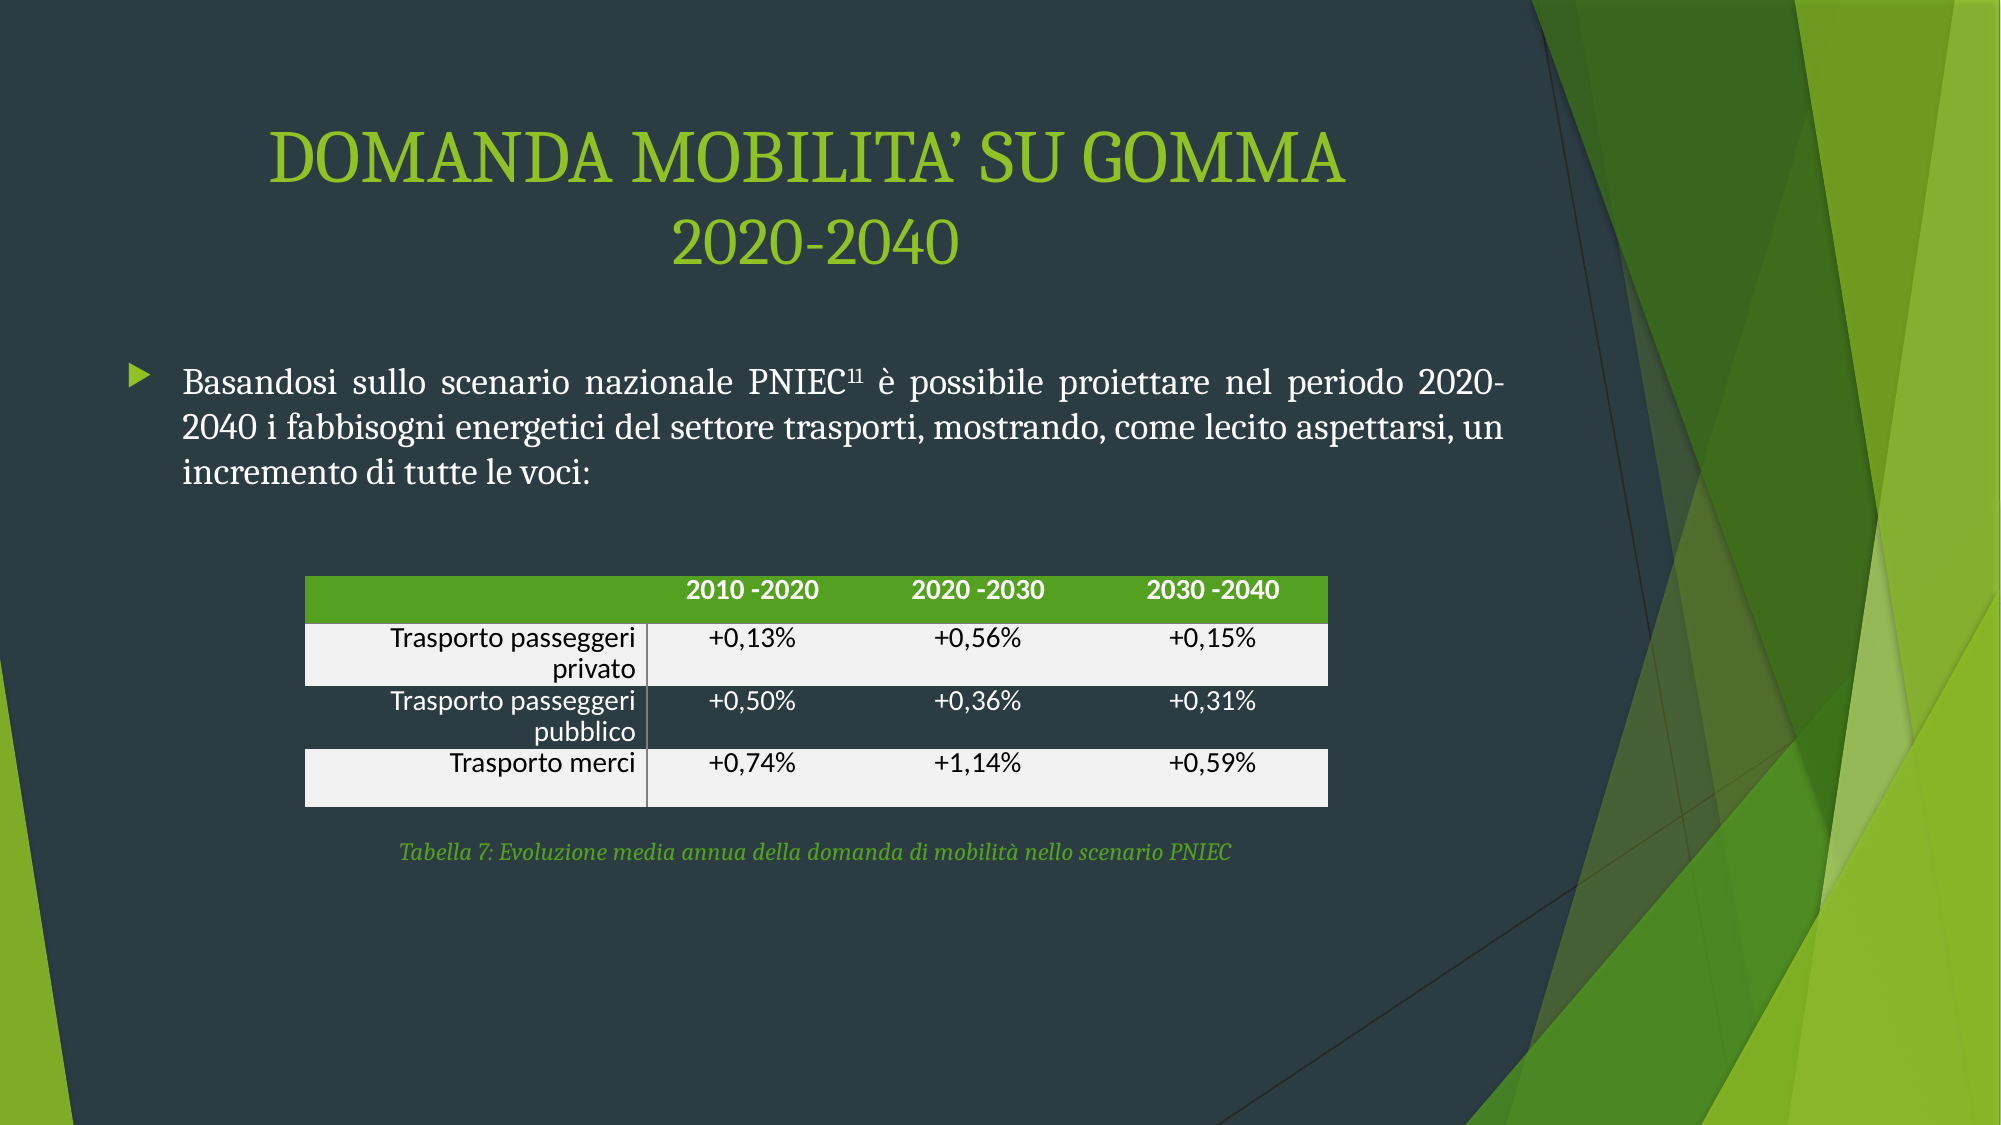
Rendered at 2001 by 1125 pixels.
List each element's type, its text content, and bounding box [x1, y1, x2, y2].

table_cell Trasporto passeggeri privato [305, 624, 646, 686]
table_cell +0,74% [648, 749, 858, 807]
table_cell +0,15% [1098, 624, 1328, 686]
list Basandosi sullo scenario nazionale PNIEC11 è possibile proiettare nel periodo 2020-2040 i fabbisogni energetici del settore trasporti, mostrando, come lecito aspettarsi, un incremento di tutte le voci: [111, 349, 1522, 558]
table_header 2020 -2030 [858, 576, 1098, 623]
table_cell Trasporto merci [305, 749, 646, 807]
table_header [305, 576, 647, 623]
table_cell +1,14% [858, 749, 1098, 807]
table_cell Trasporto passeggeri pubblico [305, 686, 646, 749]
table_cell +0,31% [1098, 686, 1328, 749]
text_box Tabella 7: Evoluzione media annua della domanda di mobilità nello scenario PNIEC [304, 827, 1328, 873]
table_cell +0,59% [1098, 749, 1328, 807]
table_cell +0,13% [648, 624, 858, 686]
title DOMANDA MOBILITA’ SU GOMMA 2020-2040 [111, 99, 1522, 291]
table_cell +0,36% [858, 686, 1098, 749]
table_header 2010 -2020 [647, 576, 858, 623]
table_cell +0,56% [858, 624, 1098, 686]
table_header 2030 -2040 [1098, 576, 1328, 623]
table_cell +0,50% [648, 686, 858, 749]
